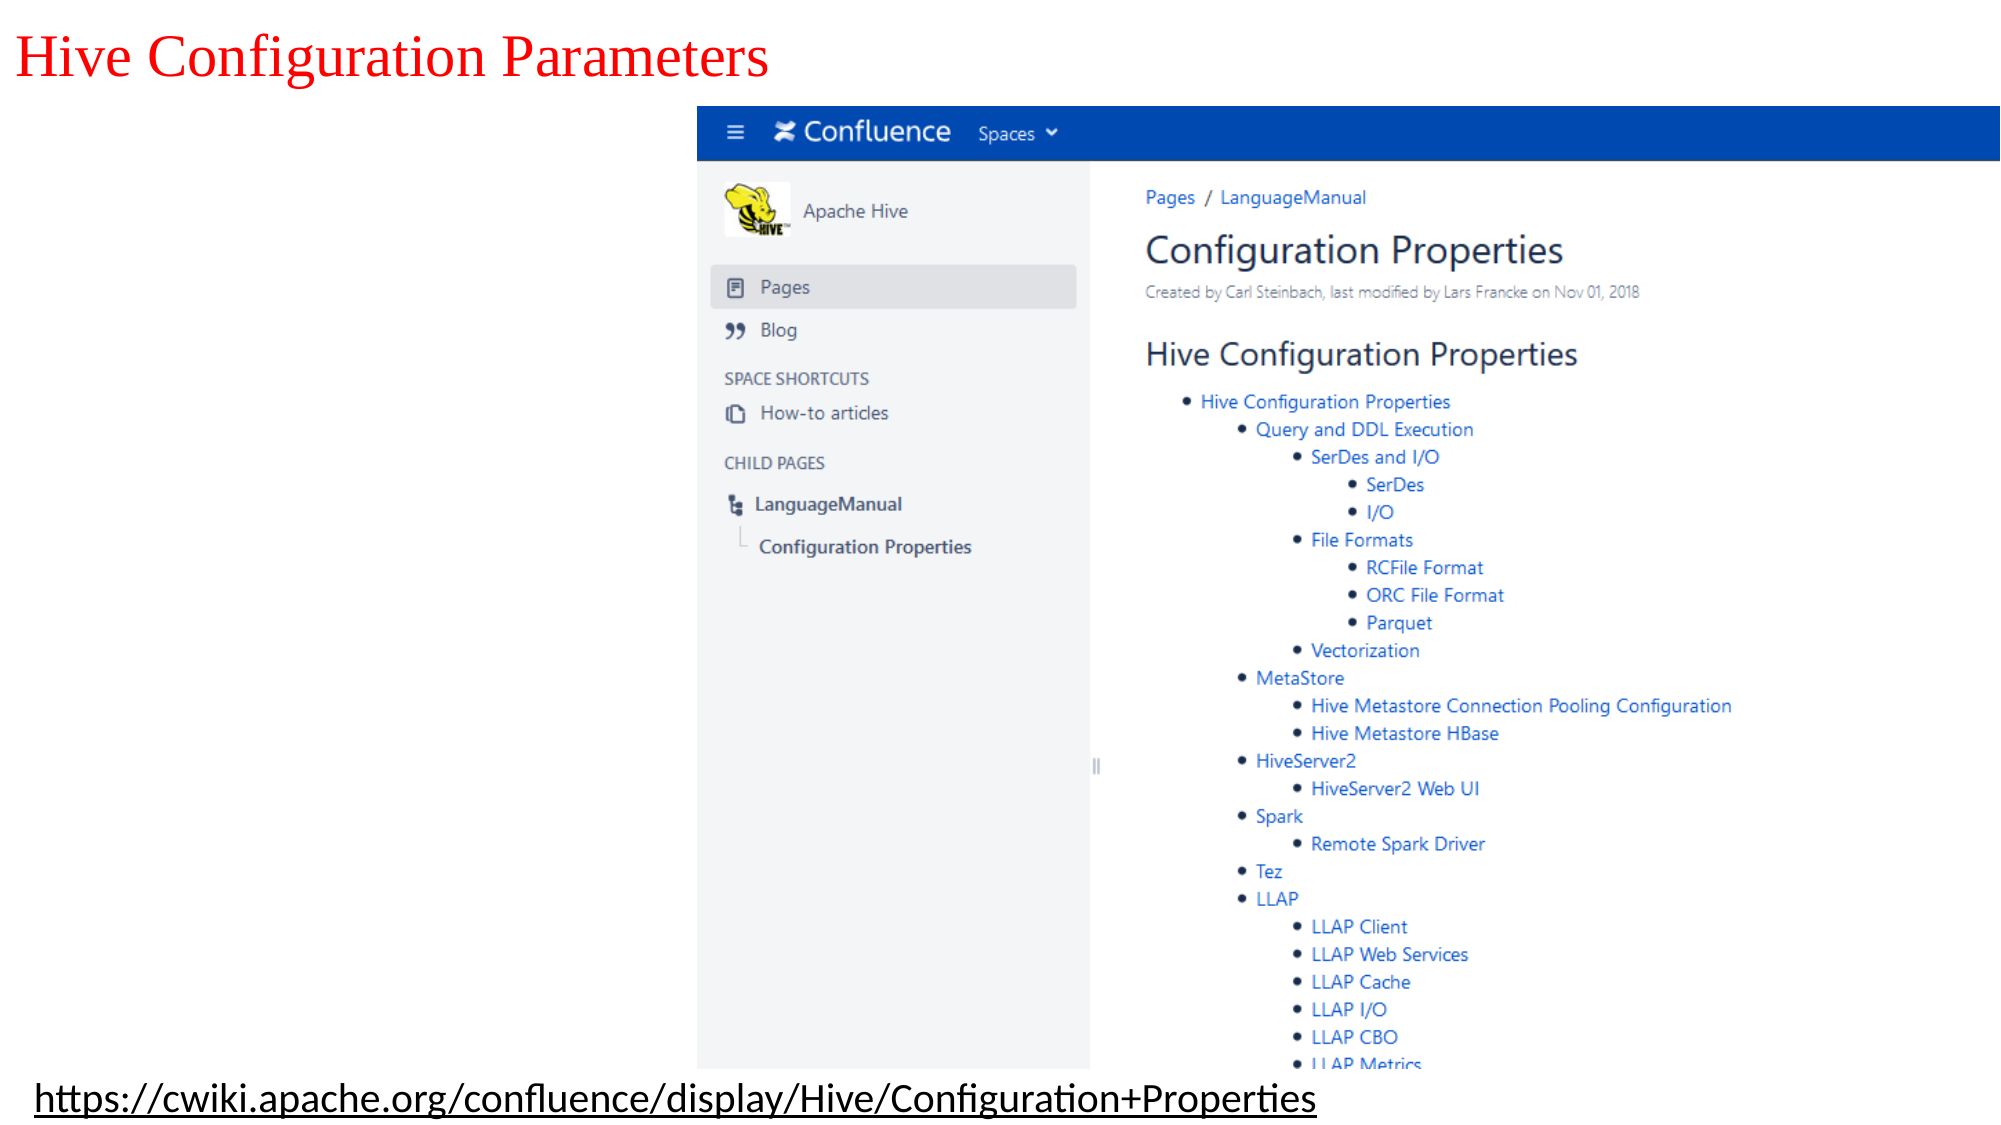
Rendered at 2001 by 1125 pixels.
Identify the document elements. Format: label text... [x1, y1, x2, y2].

picture [697, 106, 2000, 1069]
list https://cwiki.apache.org/confluence/display/Hive/Configuration+Properties [0, 1068, 1837, 1125]
title Hive Configuration Parameters [0, 0, 1725, 113]
